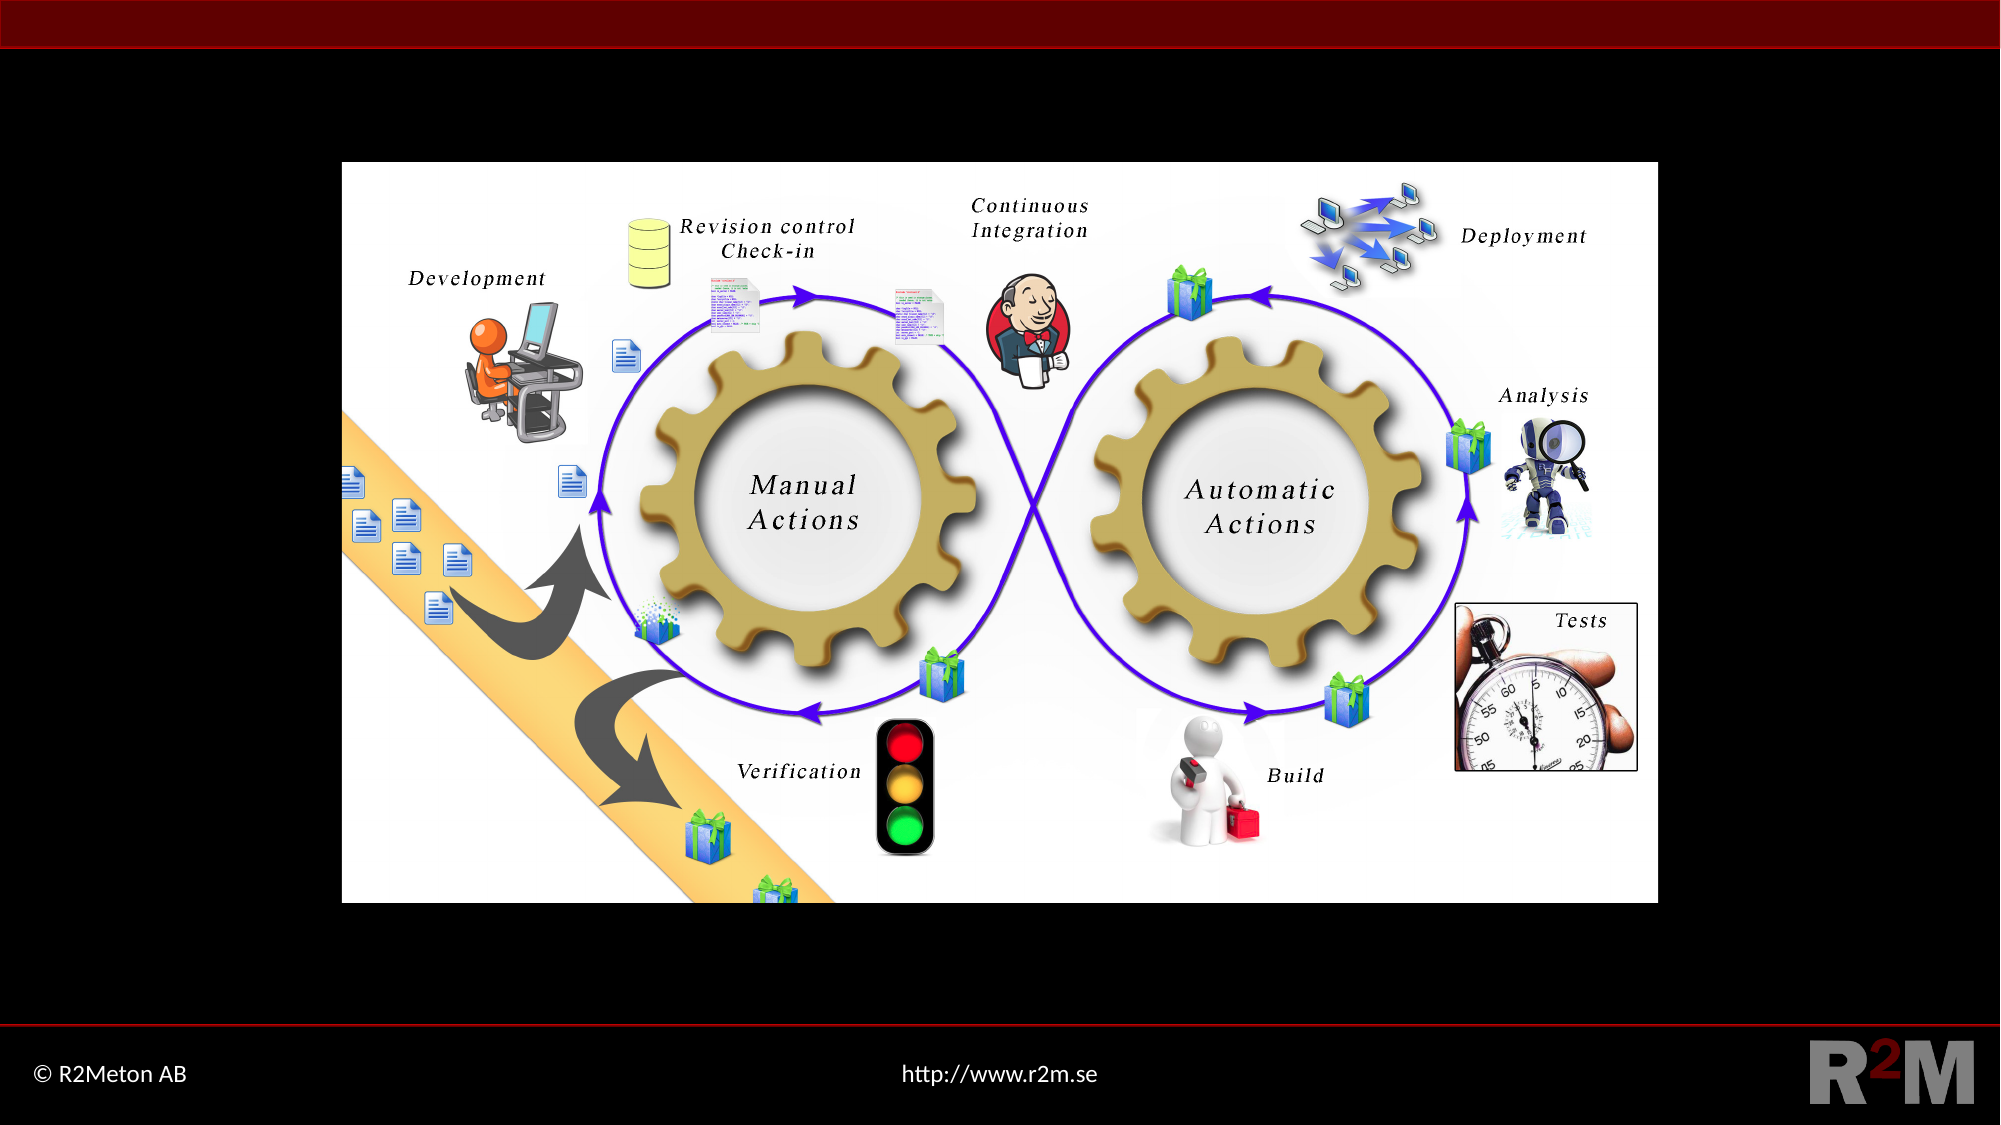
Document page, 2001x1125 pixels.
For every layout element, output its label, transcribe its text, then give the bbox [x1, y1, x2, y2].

slide_number © R2Meton AB [17, 1042, 468, 1103]
picture [1810, 1038, 1974, 1104]
picture [341, 162, 1659, 902]
footer http://www.r2m.se [662, 1042, 1338, 1103]
